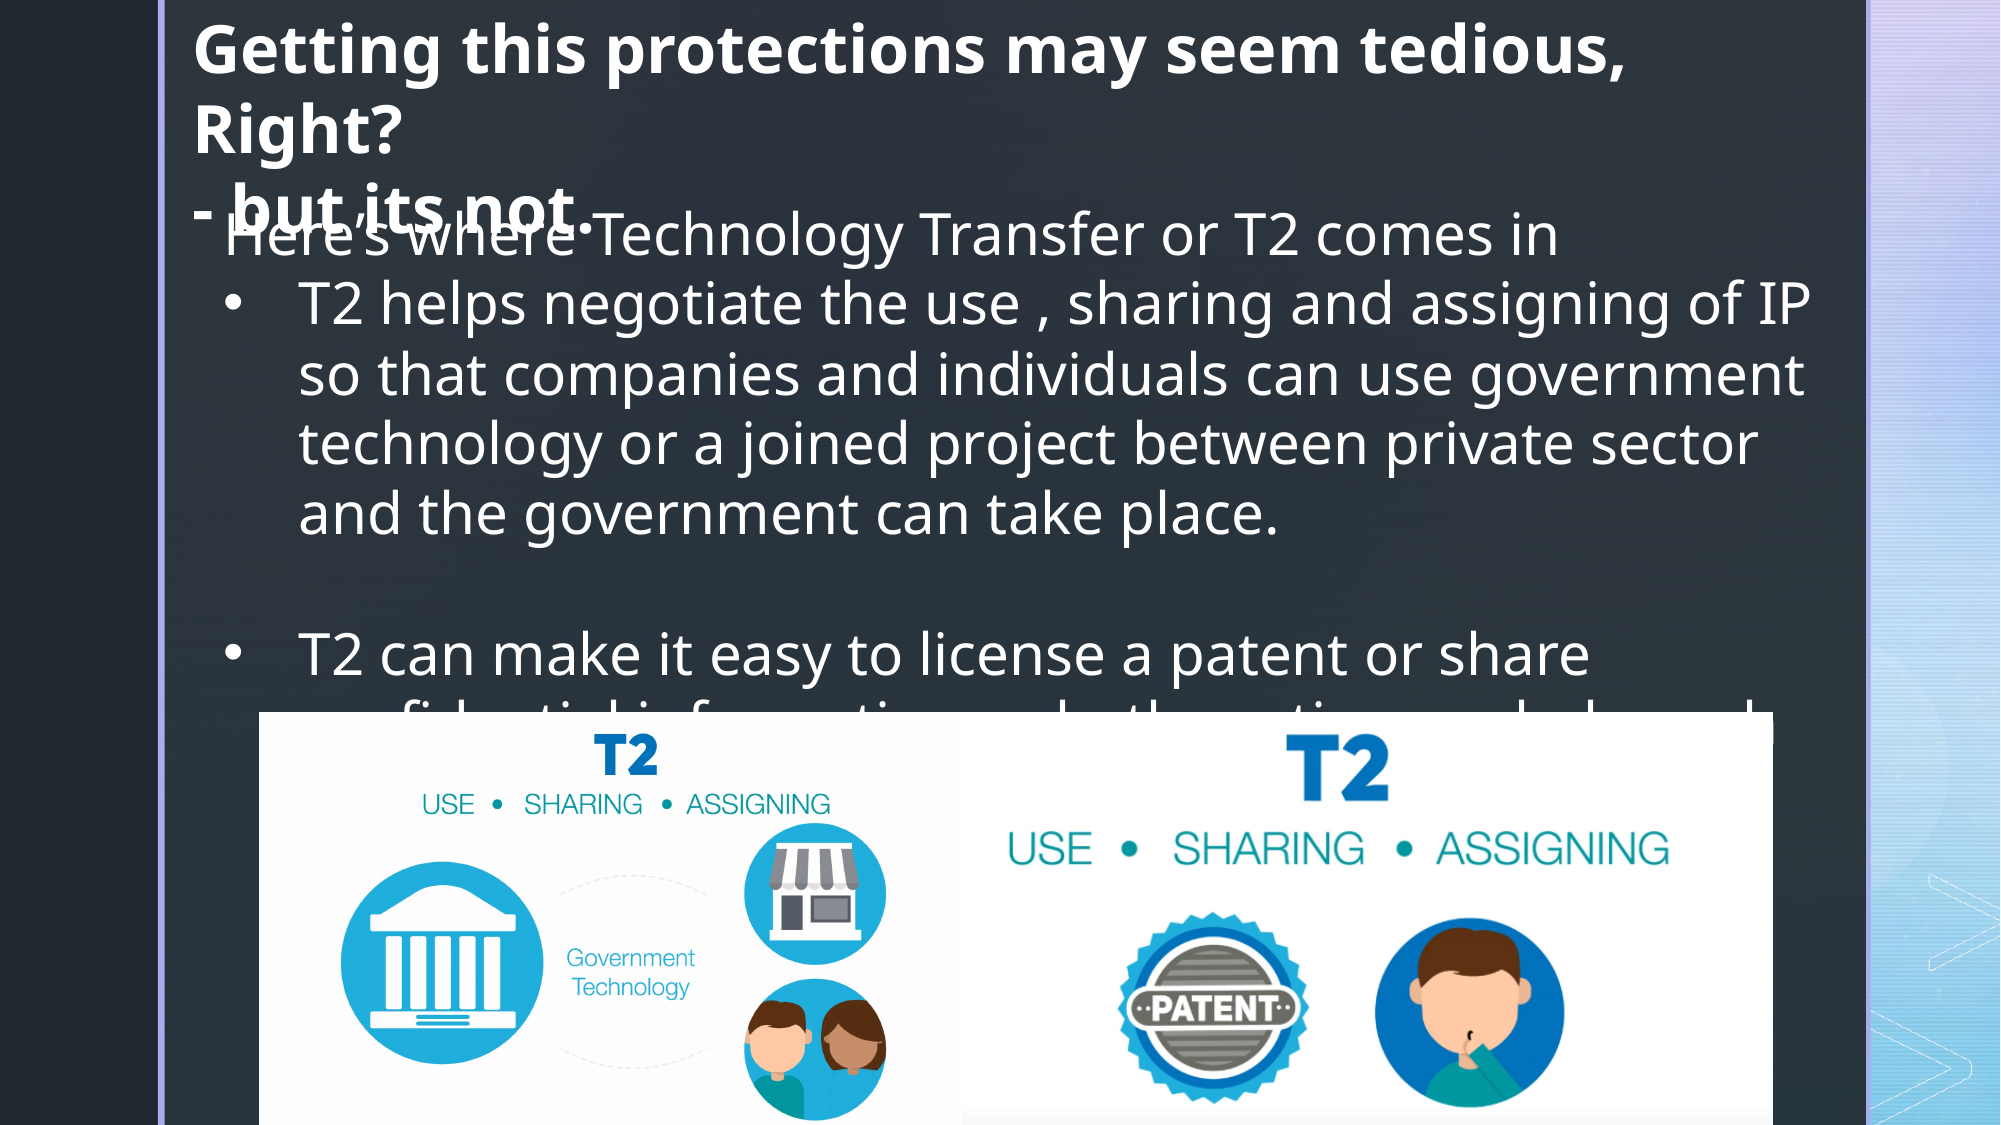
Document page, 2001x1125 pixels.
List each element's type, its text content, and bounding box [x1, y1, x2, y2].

picture [1871, 0, 2001, 1125]
text_box Getting this protections may seem tedious, Right? - but its not. [177, 0, 1773, 255]
text_box Here’s where Technology Transfer or T2 comes in T2 helps negotiate the use , sharing and assigning of IP so that companies and individuals can use government technology or a joined project between private sector and the government can take place. T2 can make it easy to license a patent or share confidential information so both parties can help each other solve problems or create new products [209, 189, 1850, 834]
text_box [258, 711, 1773, 1125]
